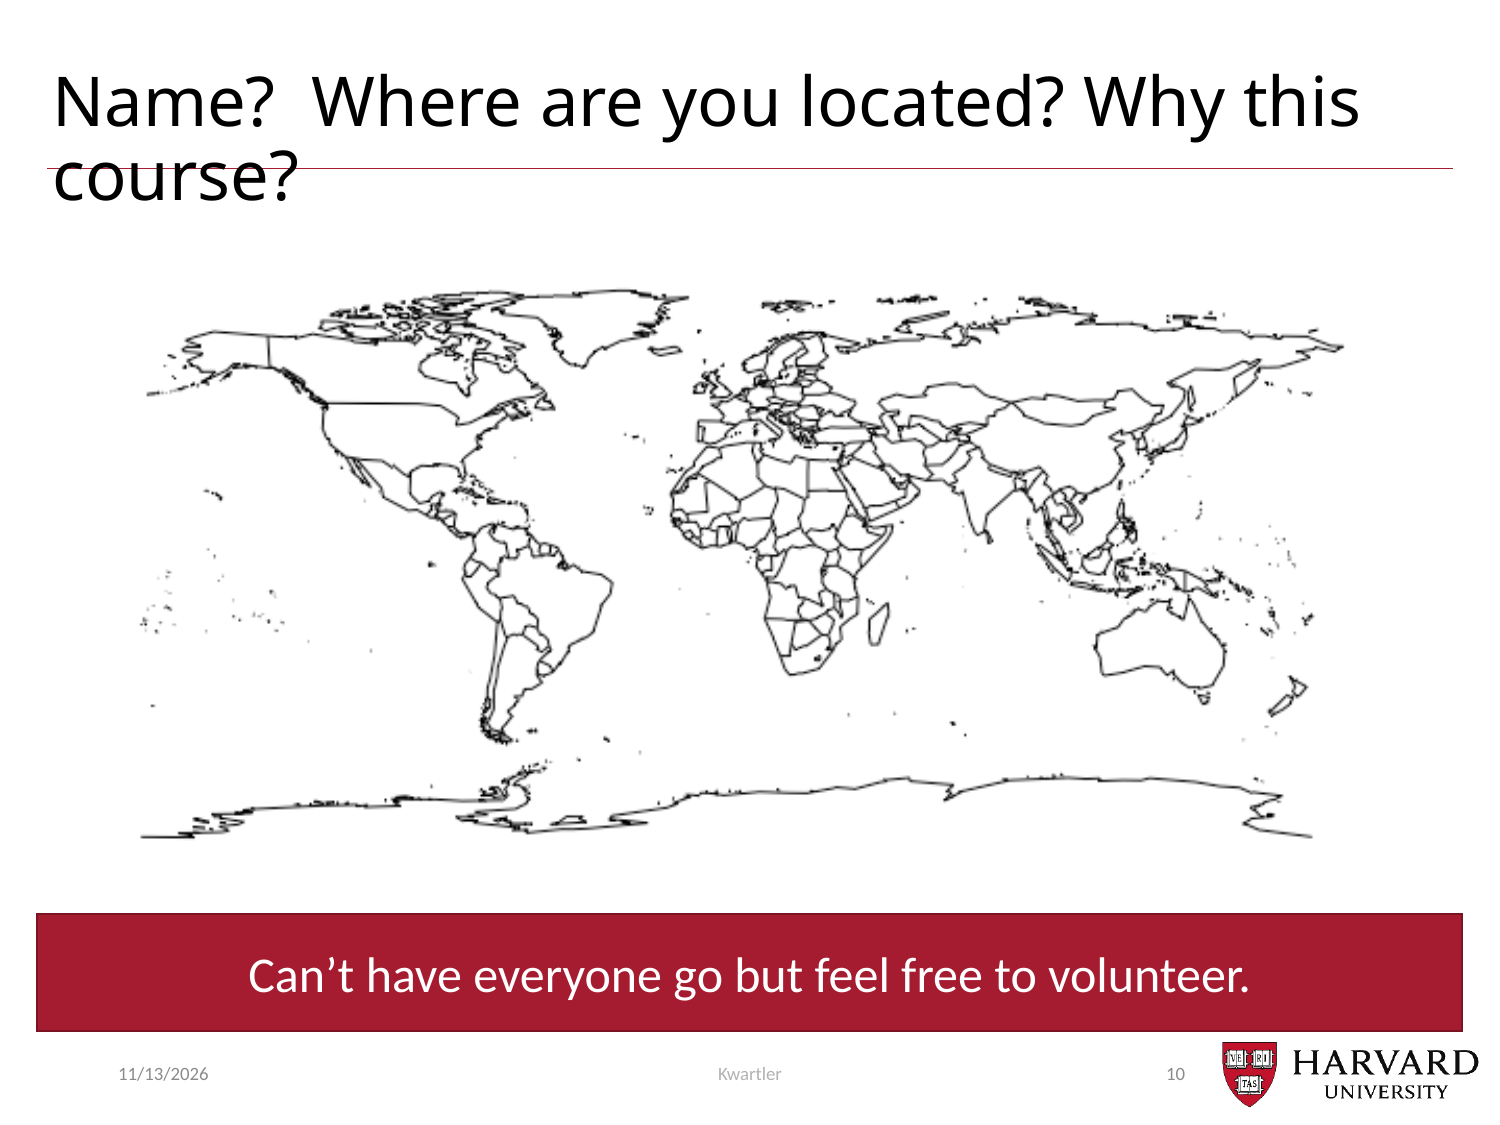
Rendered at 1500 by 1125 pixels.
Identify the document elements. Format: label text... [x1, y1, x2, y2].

footer Kwartler [496, 1042, 1004, 1103]
text_box Can’t have everyone go but feel free to volunteer. [36, 913, 1463, 1032]
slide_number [103, 1042, 441, 1103]
picture [139, 282, 1361, 843]
text_box Name? Where are you located? Why this course? [37, 59, 1463, 157]
picture [1200, 1024, 1500, 1125]
slide_number 10 [1059, 1042, 1200, 1103]
